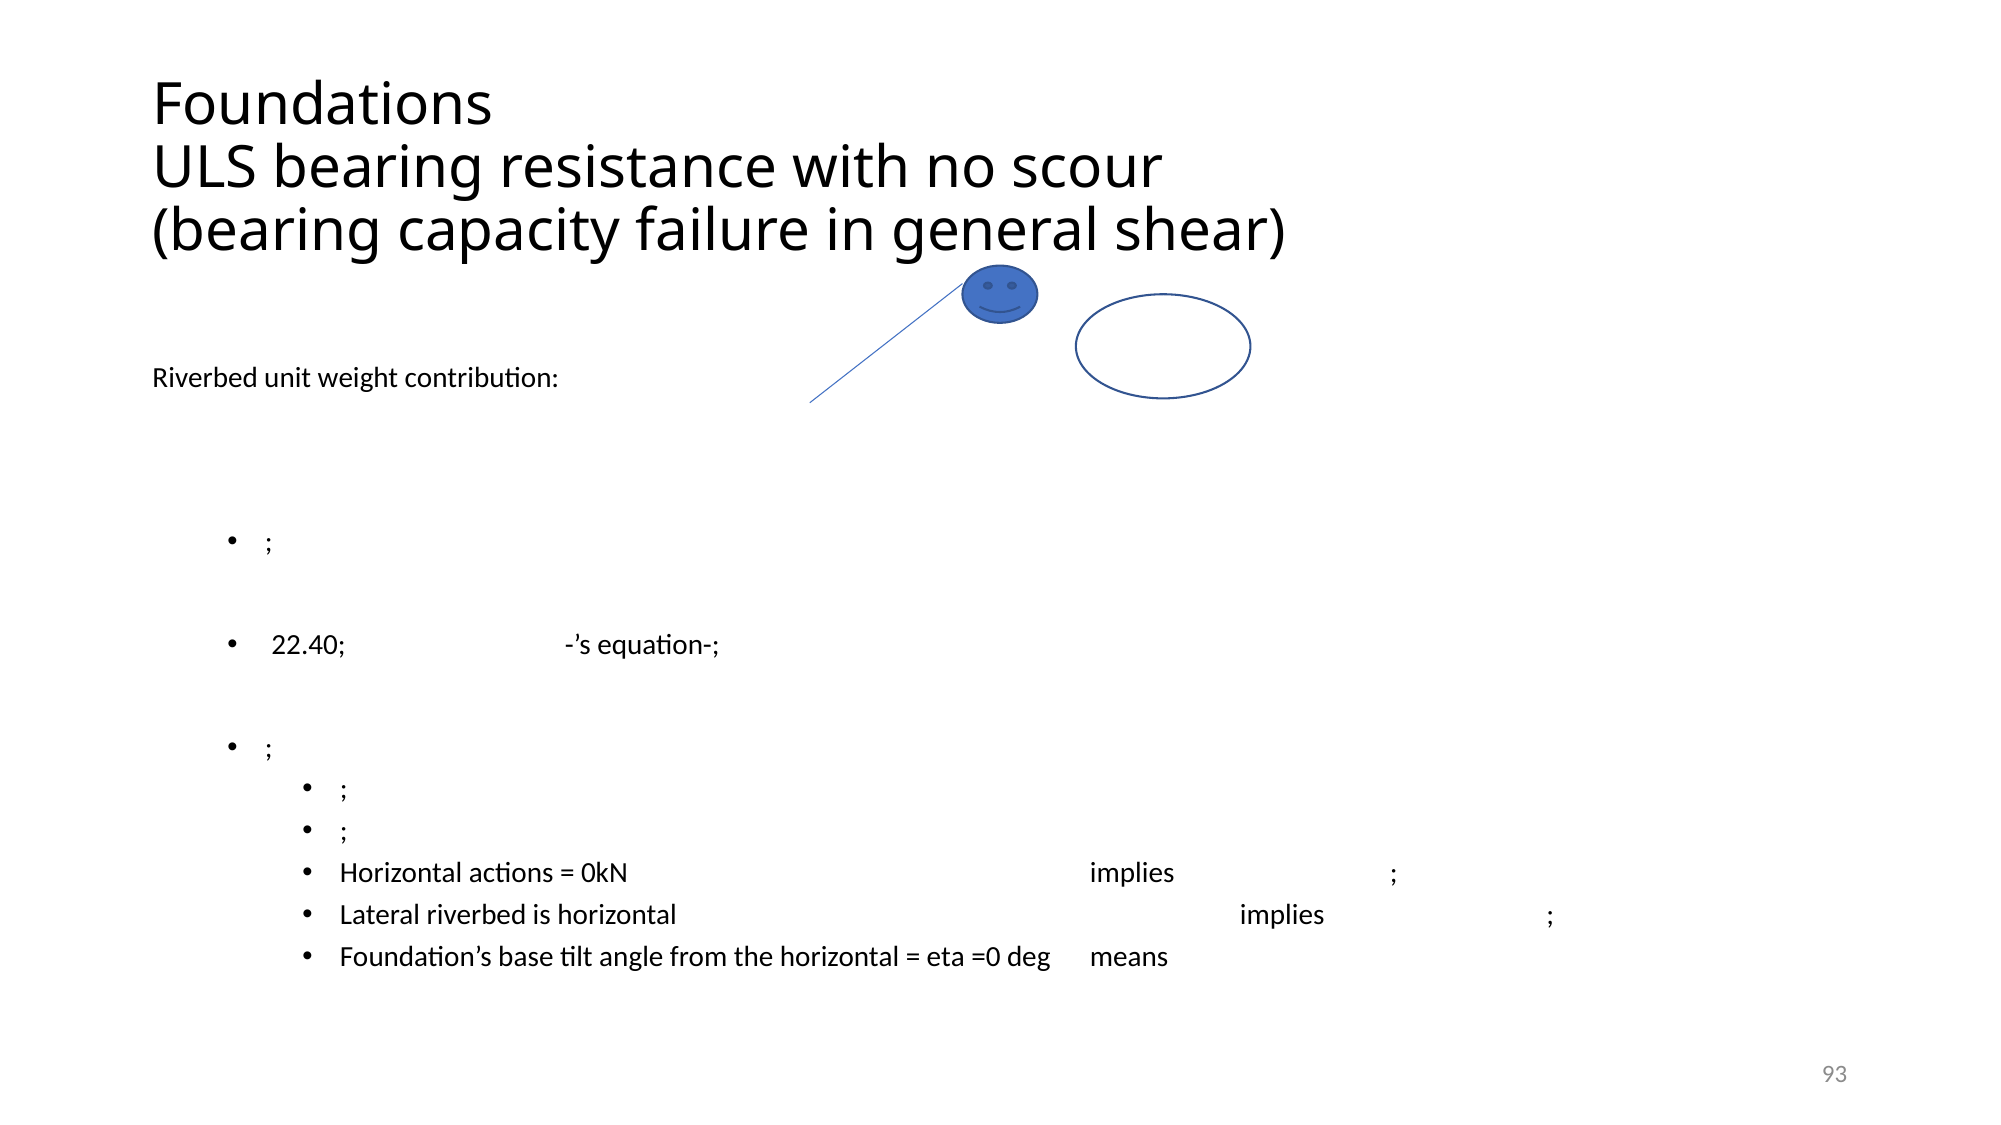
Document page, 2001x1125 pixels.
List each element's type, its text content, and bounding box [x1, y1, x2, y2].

slide_number 93 [1412, 1042, 1863, 1103]
title Foundations ULS bearing resistance with no scour (bearing capacity failure in general shear) [137, 59, 1863, 278]
text_box [1074, 293, 1252, 400]
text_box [809, 283, 963, 403]
text_box [963, 264, 1039, 324]
